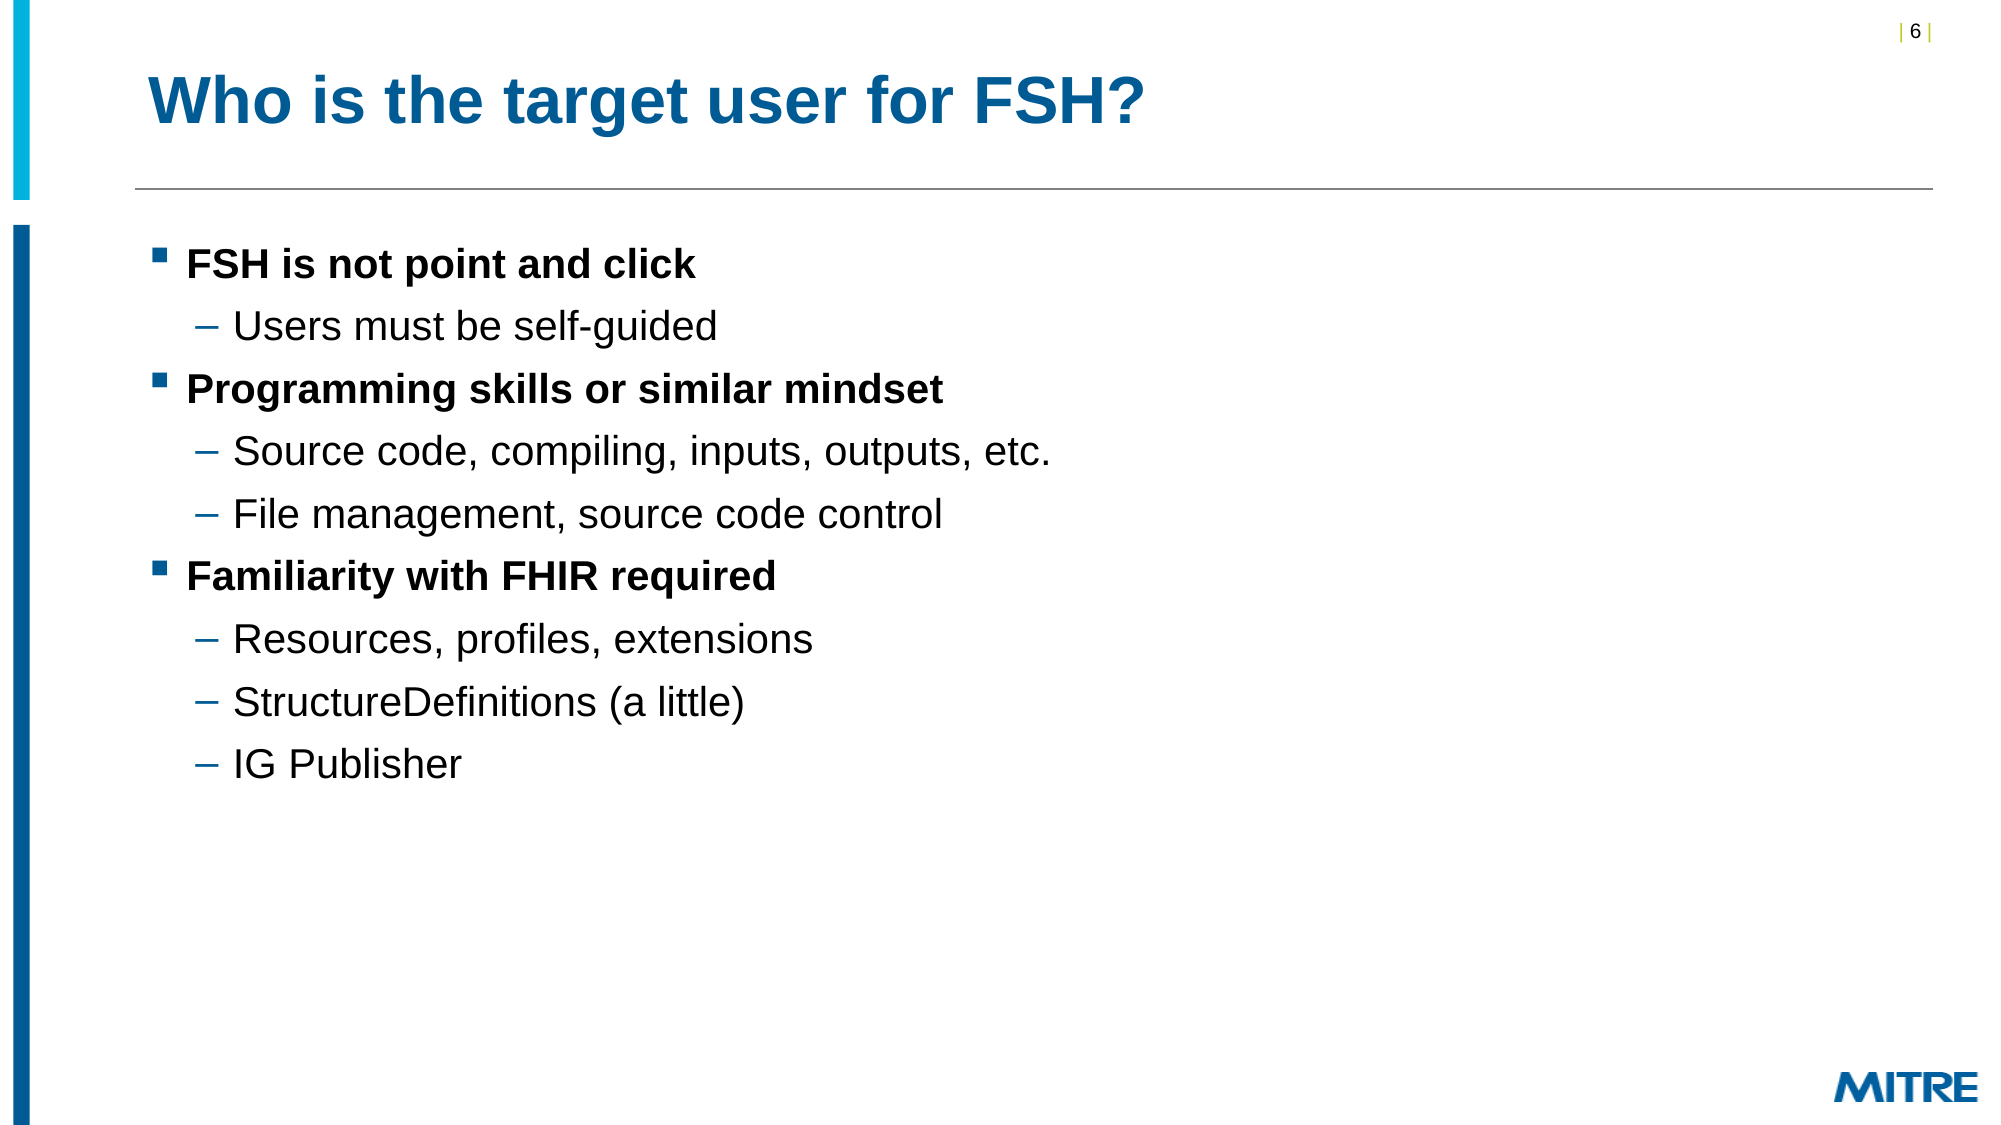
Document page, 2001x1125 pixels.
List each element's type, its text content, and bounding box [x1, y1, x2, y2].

picture [1834, 1069, 1981, 1109]
title Who is the target user for FSH? [133, 45, 1934, 163]
list FSH is not point and click Users must be self-guided Programming skills or similar mindset Source code, compiling, inputs, outputs, etc. File management, source code control Familiarity with FHIR required Resources, profiles, extensions StructureDefinitions (a little) IG Publisher [133, 229, 1934, 1052]
